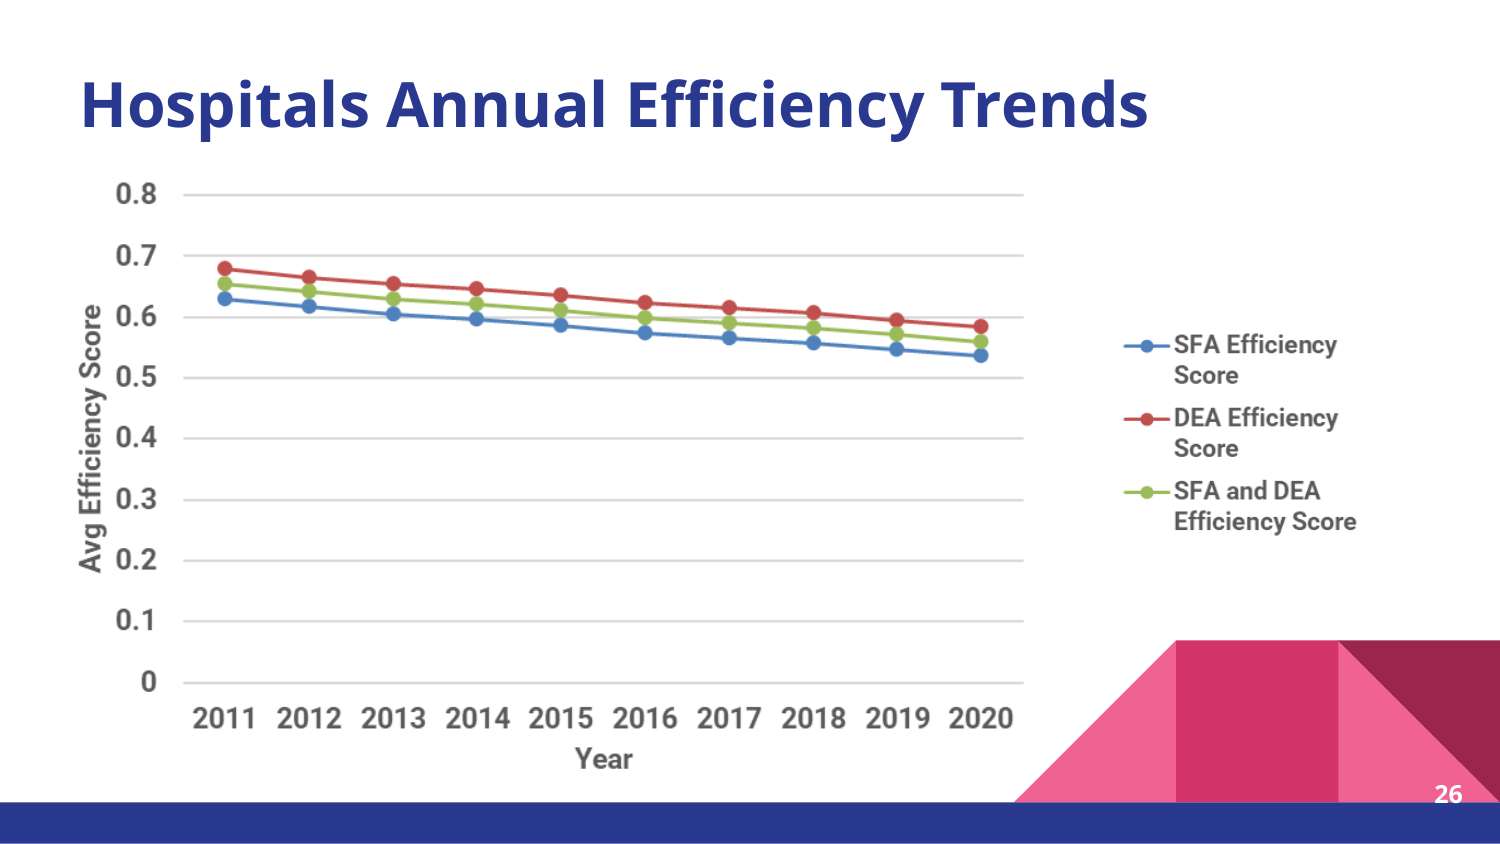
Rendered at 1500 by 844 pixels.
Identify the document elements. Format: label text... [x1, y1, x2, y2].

slide_number 26 [1387, 762, 1478, 828]
text_box Hospitals Annual Efficiency Trends [64, 49, 1463, 150]
picture [40, 165, 1037, 779]
picture [1118, 290, 1389, 553]
